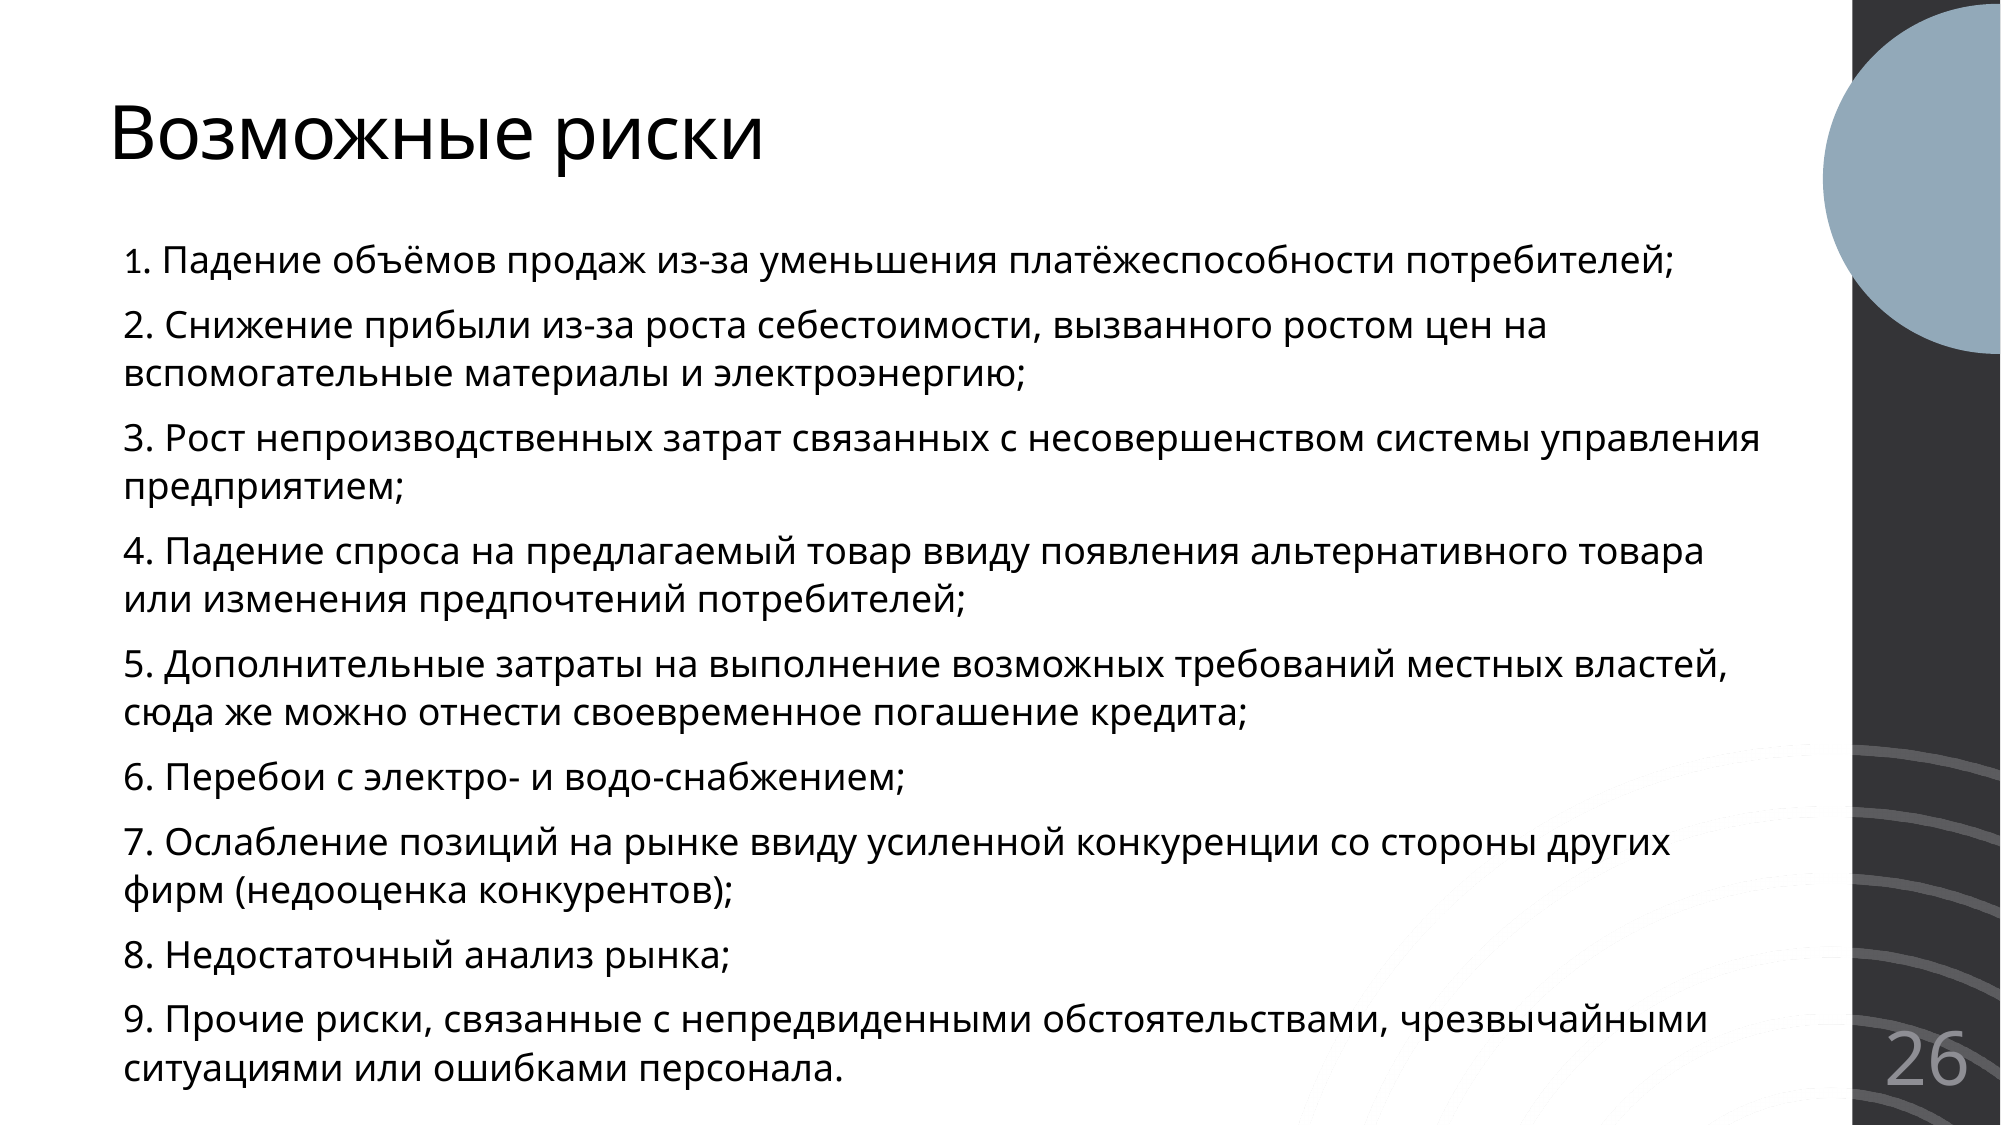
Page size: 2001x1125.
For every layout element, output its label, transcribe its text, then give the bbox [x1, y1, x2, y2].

slide_number 26 [1852, 1012, 2000, 1110]
text_box 1. Падение объёмов продаж из-за уменьшения платёжеспособности потребителей; 2. Снижение прибыли из-за роста себестоимости, вызванного ростом цен на вспомогательные материалы и электроэнергию; 3. Рост непроизводственных затрат связанных с несовершенством системы управления предприятием; 4. Падение спроса на предлагаемый товар ввиду появления альтернативного товара или изменения предпочтений потребителей; 5. Дополнительные затраты на выполнение возможных требований местных властей, сюда же можно отнести своевременное погашение кредита; 6. Перебои с электро- и водо-снабжением; 7. Ослабление позиций на рынке ввиду усиленной конкуренции со стороны других фирм (недооценка конкурентов); 8. Недостаточный анализ рынка; 9. Прочие риски, связанные с непредвиденными обстоятельствами, чрезвычайными ситуациями или ошибками персонала. [108, 225, 1788, 1125]
title Возможные риски [108, 18, 822, 177]
picture [1788, 744, 2000, 1125]
